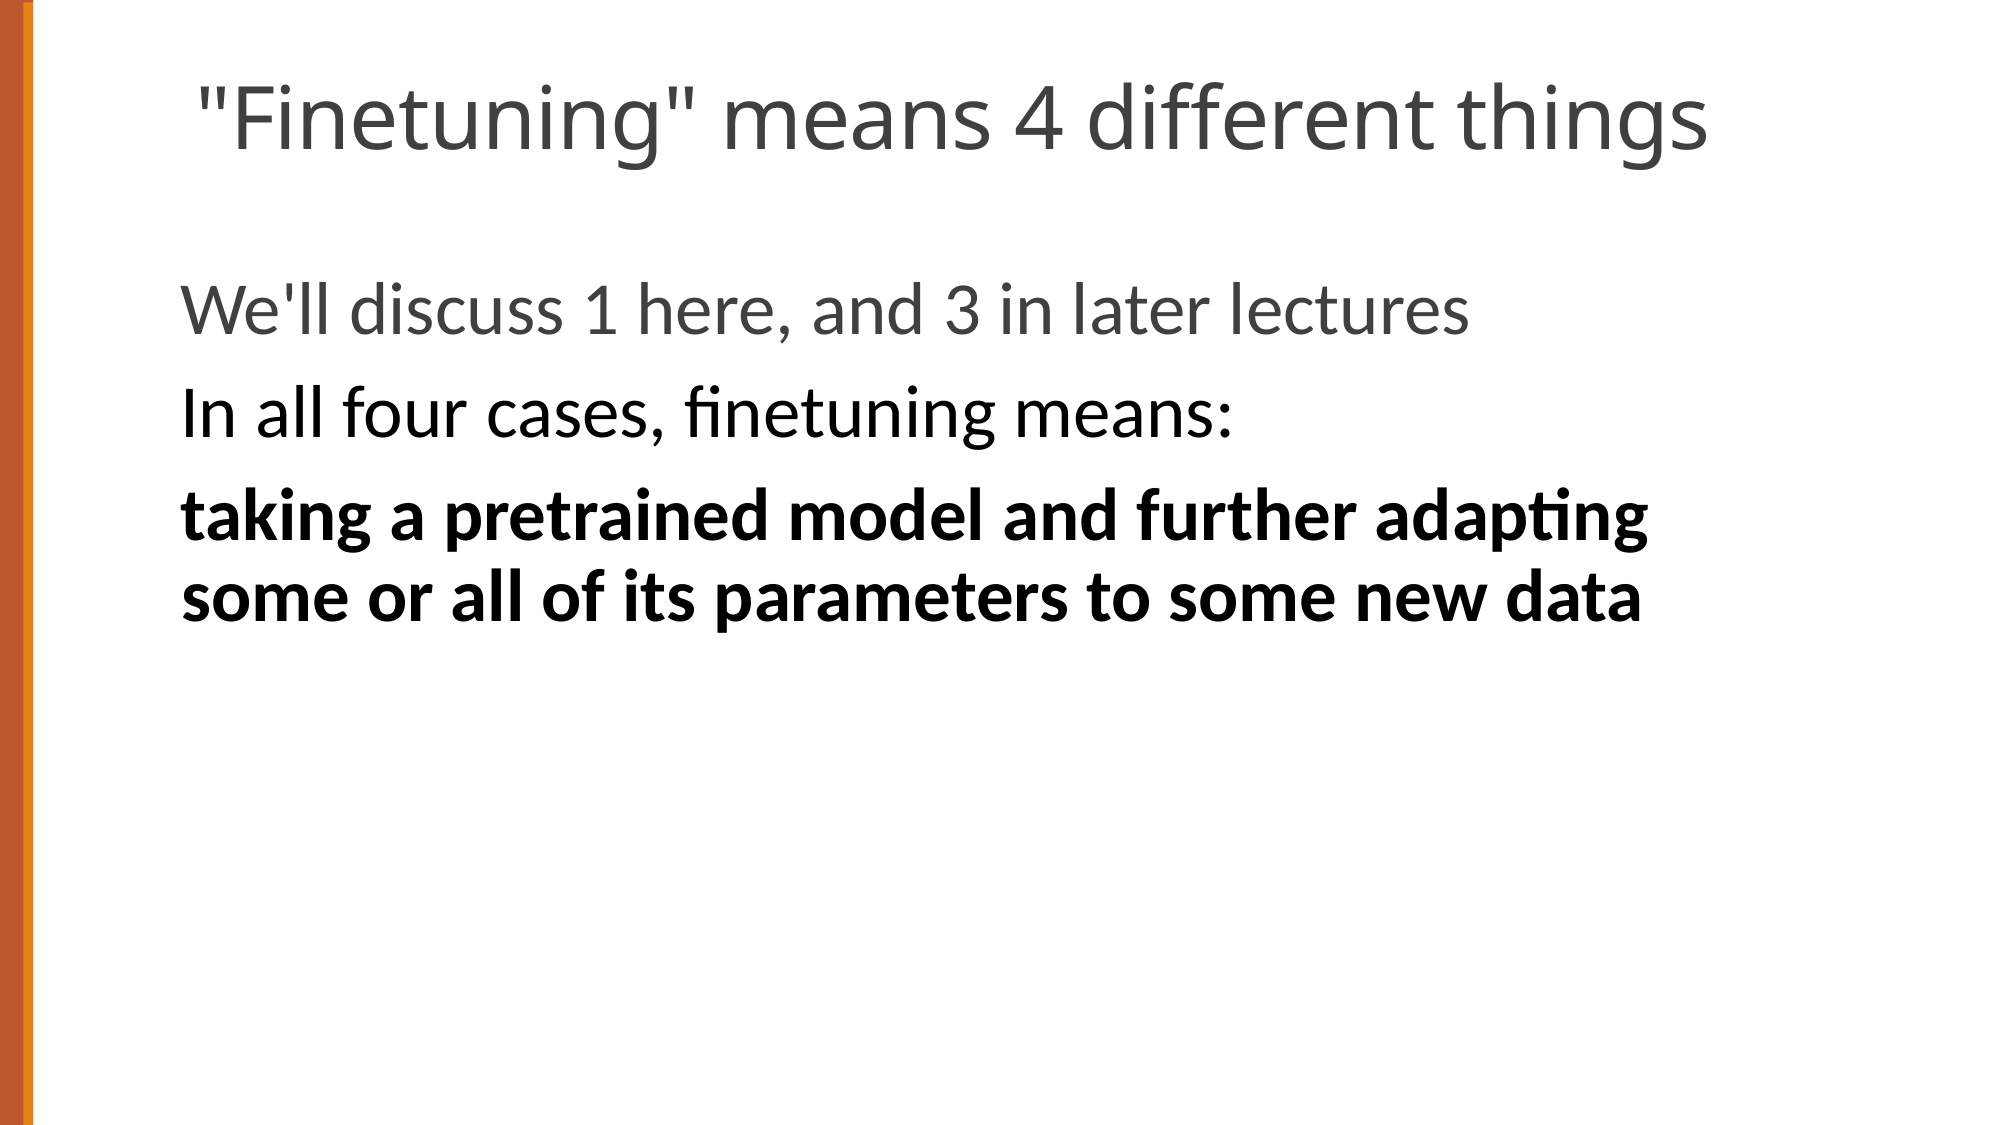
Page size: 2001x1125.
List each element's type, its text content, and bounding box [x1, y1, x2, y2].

title "Finetuning" means 4 different things [180, 26, 1830, 175]
list We'll discuss 1 here, and 3 in later lectures In all four cases, finetuning means: taking a pretrained model and further adapting some or all of its parameters to some new data [180, 262, 1830, 1013]
